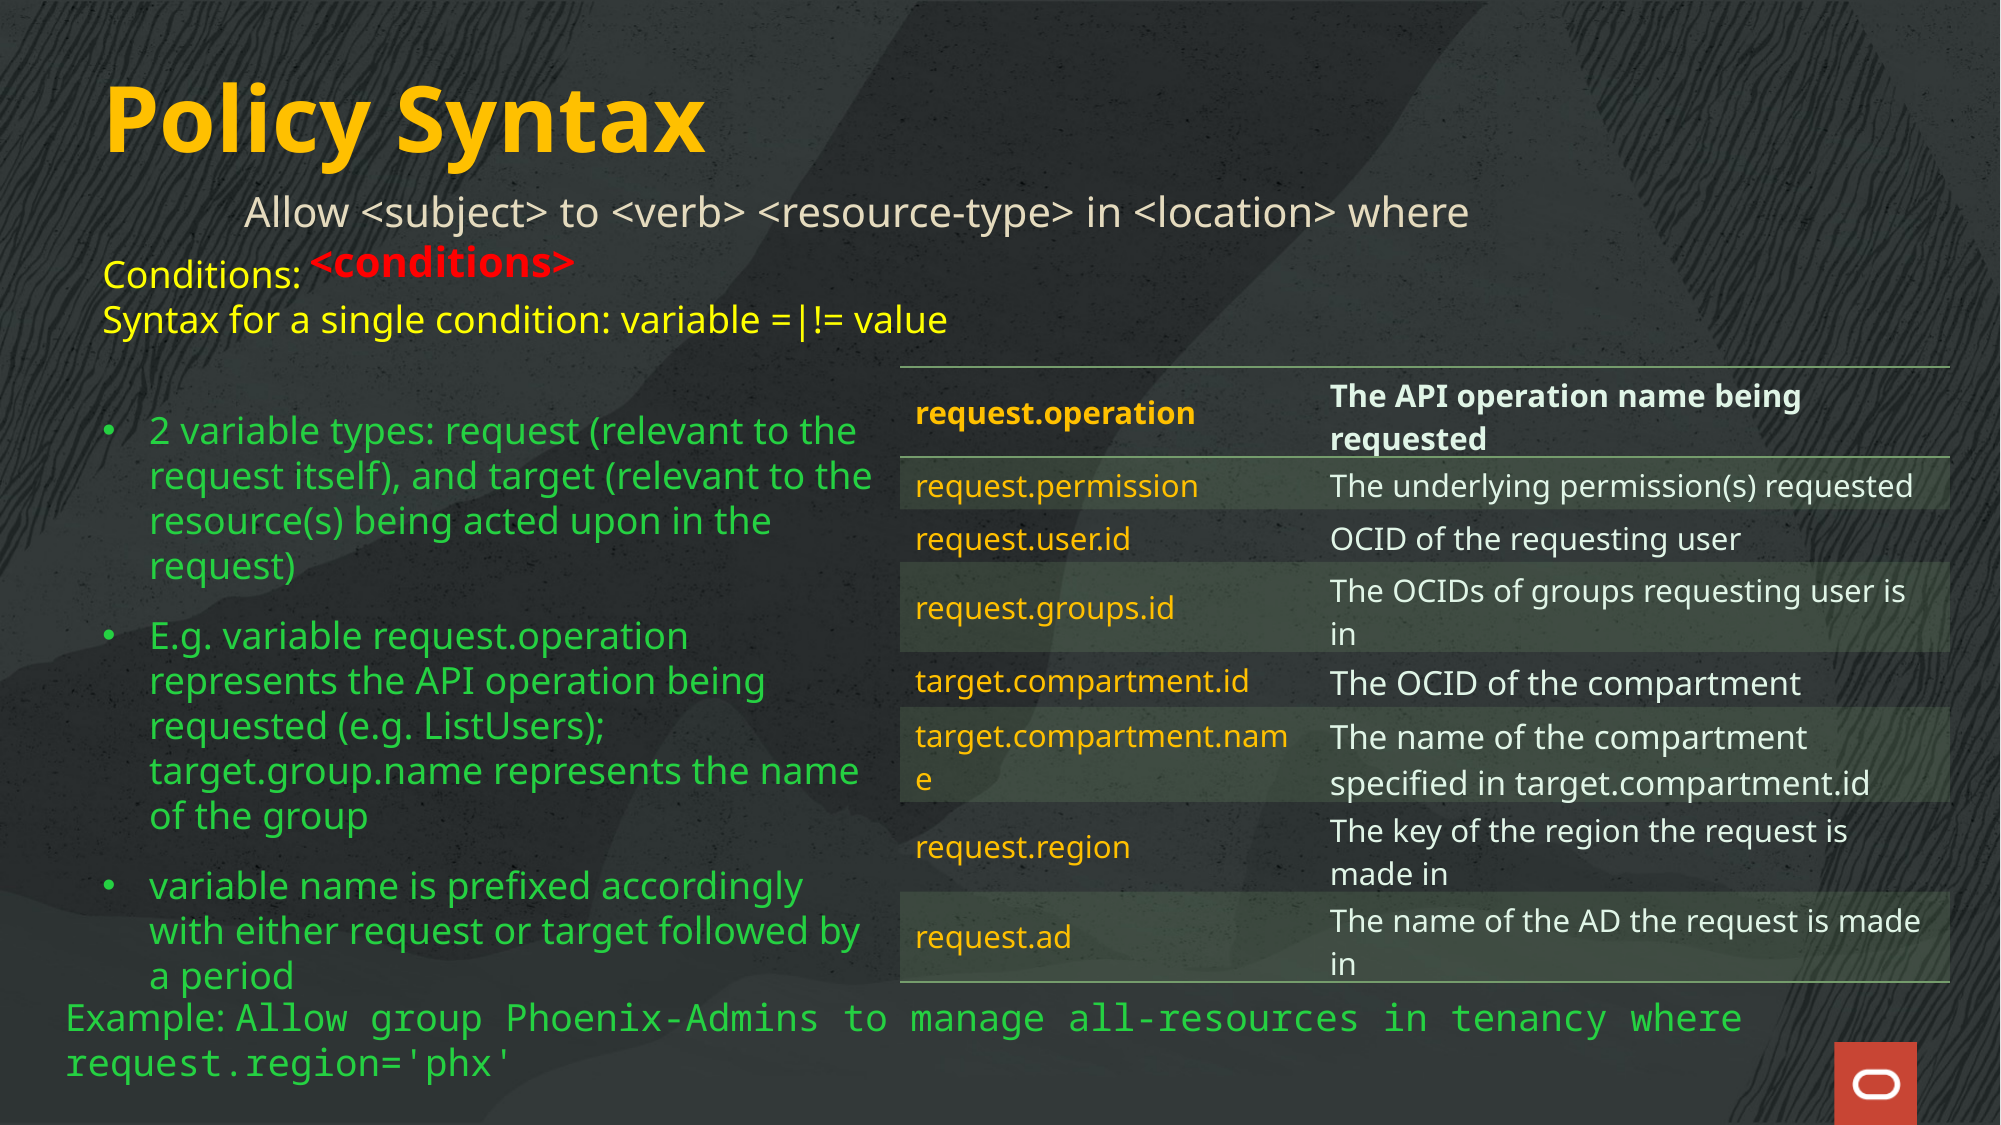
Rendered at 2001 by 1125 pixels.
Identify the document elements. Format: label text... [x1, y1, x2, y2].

table_cell request.region [900, 802, 1315, 892]
text_box Policy Syntax [87, 53, 1883, 142]
table_cell request.ad [900, 892, 1315, 981]
table_cell OCID of the requesting user [1315, 509, 1950, 562]
table_cell The name of the AD the request is made in [1315, 892, 1950, 981]
text_box Conditions: Syntax for a single condition: variable =|!= value [87, 243, 1910, 349]
table_cell The underlying permission(s) requested [1315, 458, 1950, 509]
table_cell The OCID of the compartment [1315, 652, 1950, 707]
text_box Example: Allow group Phoenix-Admins to manage all-resources in tenancy where request.region='phx' [50, 986, 2000, 1092]
table_cell target.compartment.name [900, 707, 1315, 802]
table_cell request.groups.id [900, 562, 1315, 652]
table_header request.operation [900, 368, 1315, 456]
picture [0, 0, 2001, 1125]
text_box Allow <subject> to <verb> <resource-type> in <location> where <conditions> [144, 178, 1733, 243]
table_cell target.compartment.id [900, 652, 1315, 707]
table_header The API operation name being requested [1315, 368, 1950, 456]
table_cell The OCIDs of groups requesting user is in [1315, 562, 1950, 652]
table_cell request.permission [900, 458, 1315, 509]
text_box 2 variable types: request (relevant to the request itself), and target (relevant to the resource(s) being acted upon in the request) E.g. variable request.operation represents the API operation being requested (e.g. ListUsers); target.group.name represents the name of the group variable name is prefixed accordingly with either request or target followed by a period [87, 399, 900, 986]
table_cell The name of the compartment specified in target.compartment.id [1315, 707, 1950, 802]
table_cell request.user.id [900, 509, 1315, 562]
table_cell The key of the region the request is made in [1315, 802, 1950, 892]
